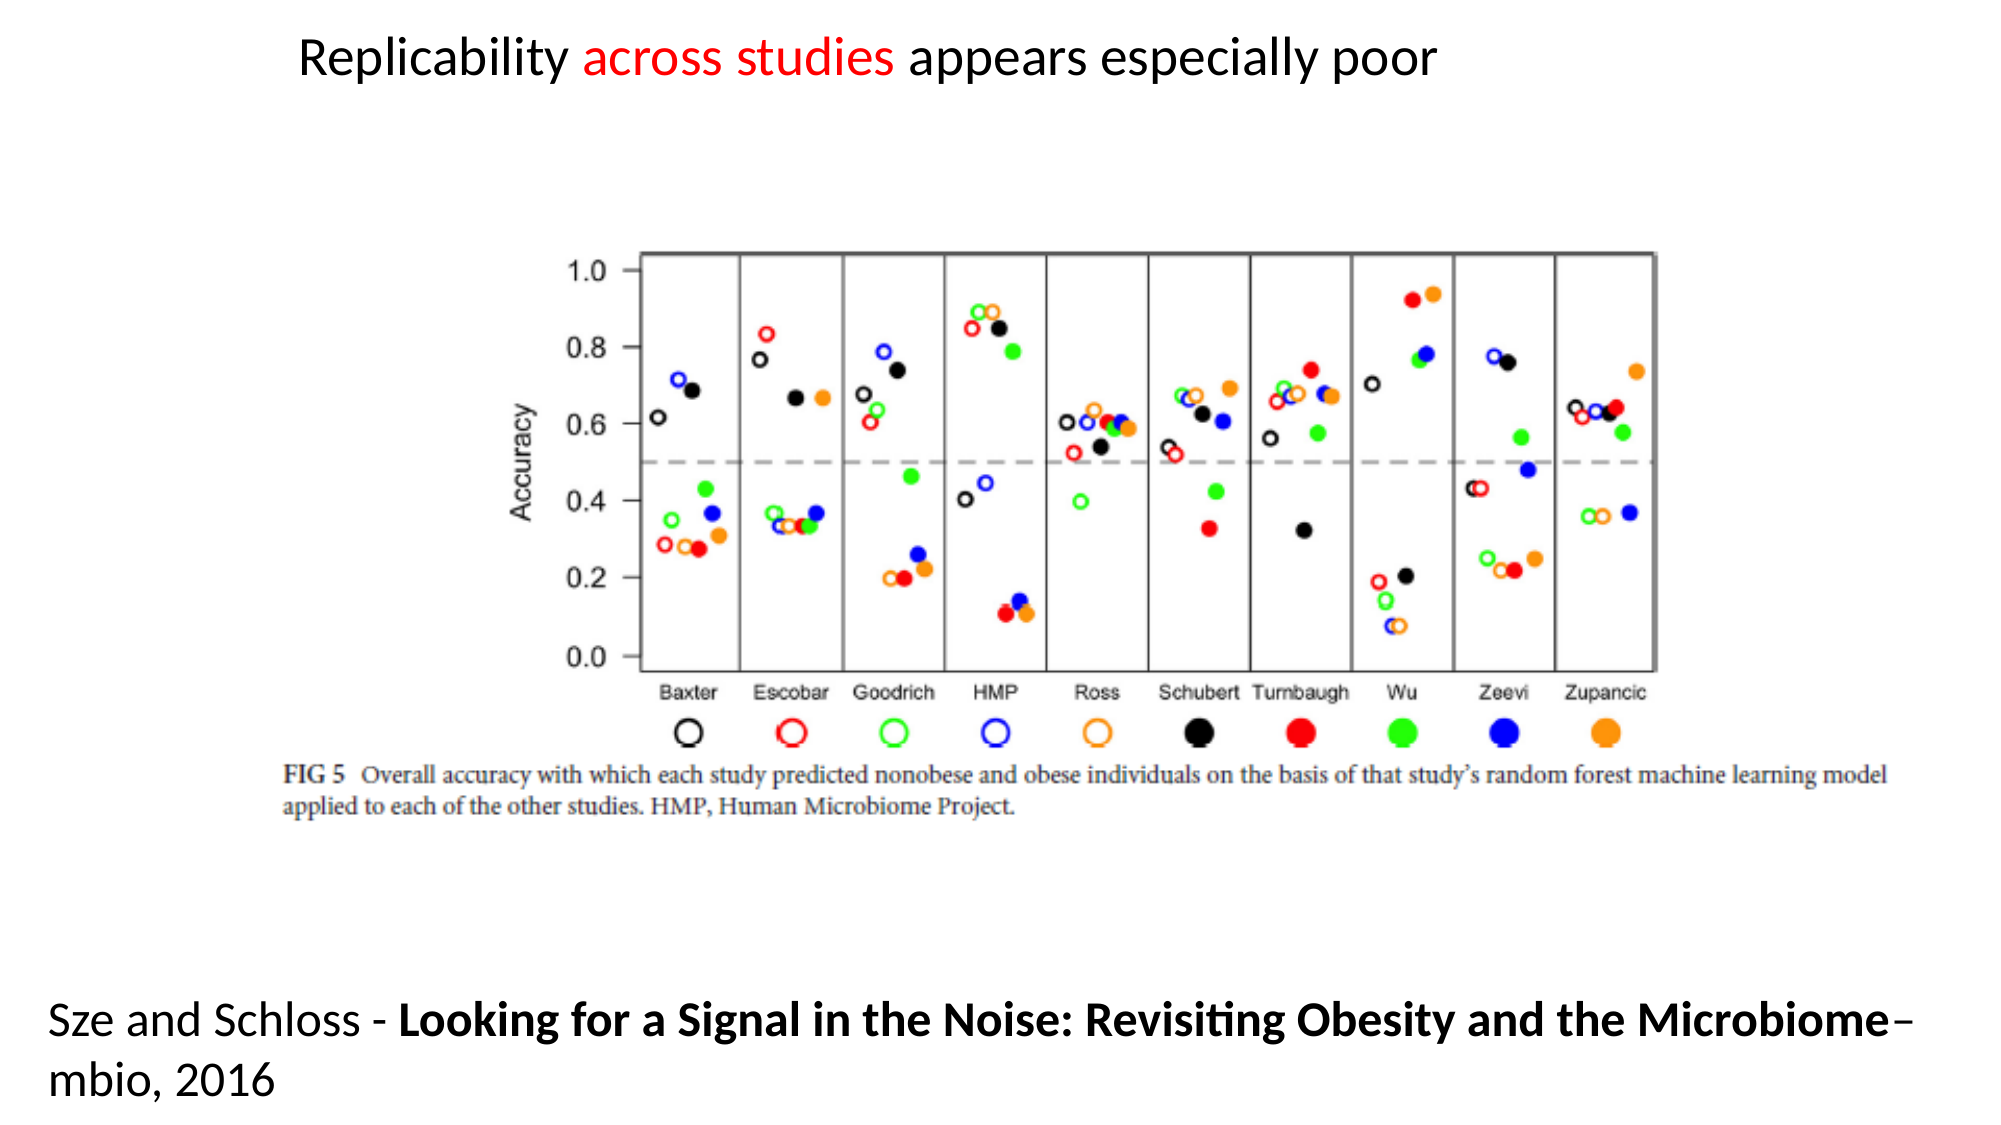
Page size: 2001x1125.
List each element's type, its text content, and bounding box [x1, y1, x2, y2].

text_box Sze and Schloss - Looking for a Signal in the Noise: Revisiting Obesity and the Microbiome– mbio, 2016 [33, 979, 1950, 1114]
picture [199, 179, 1946, 842]
text_box Replicability across studies appears especially poor [283, 12, 2000, 94]
